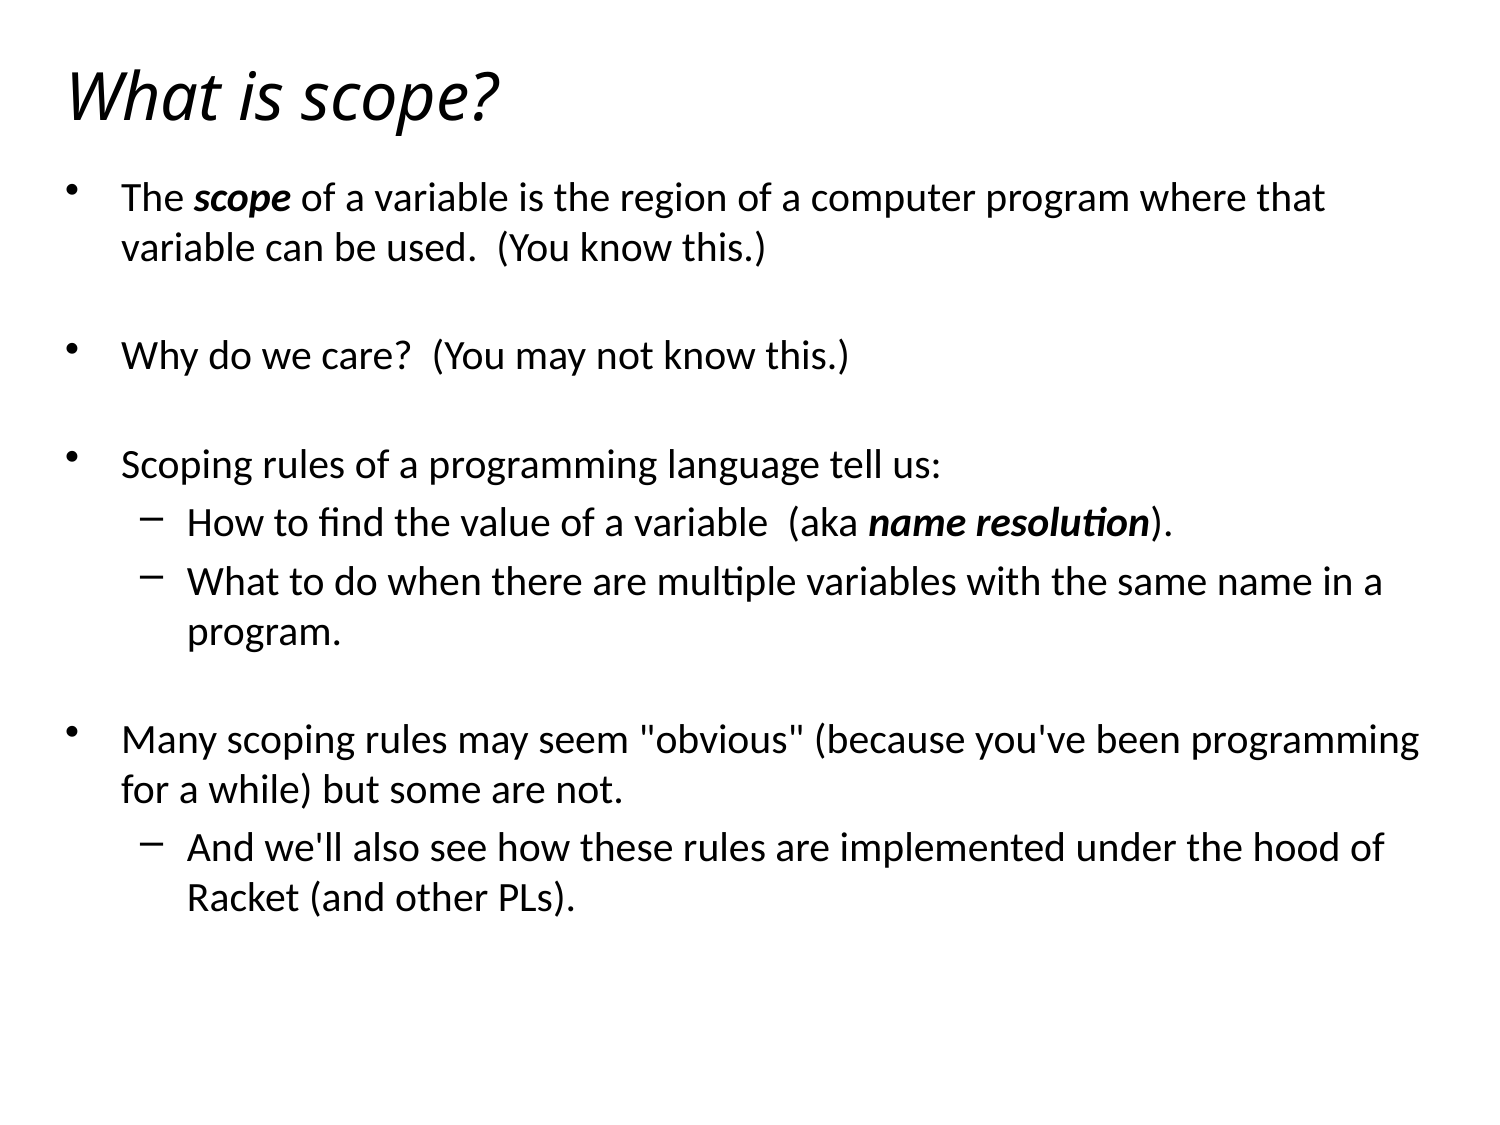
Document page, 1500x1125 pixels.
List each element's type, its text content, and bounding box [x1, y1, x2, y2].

list The scope of a variable is the region of a computer program where that variable can be used. (You know this.) Why do we care? (You may not know this.) Scoping rules of a programming language tell us: How to find the value of a variable (aka name resolution). What to do when there are multiple variables with the same name in a program. Many scoping rules may seem "obvious" (because you've been programming for a while) but some are not. And we'll also see how these rules are implemented under the hood of Racket (and other PLs). [49, 162, 1451, 1001]
title What is scope? [49, 49, 1451, 138]
